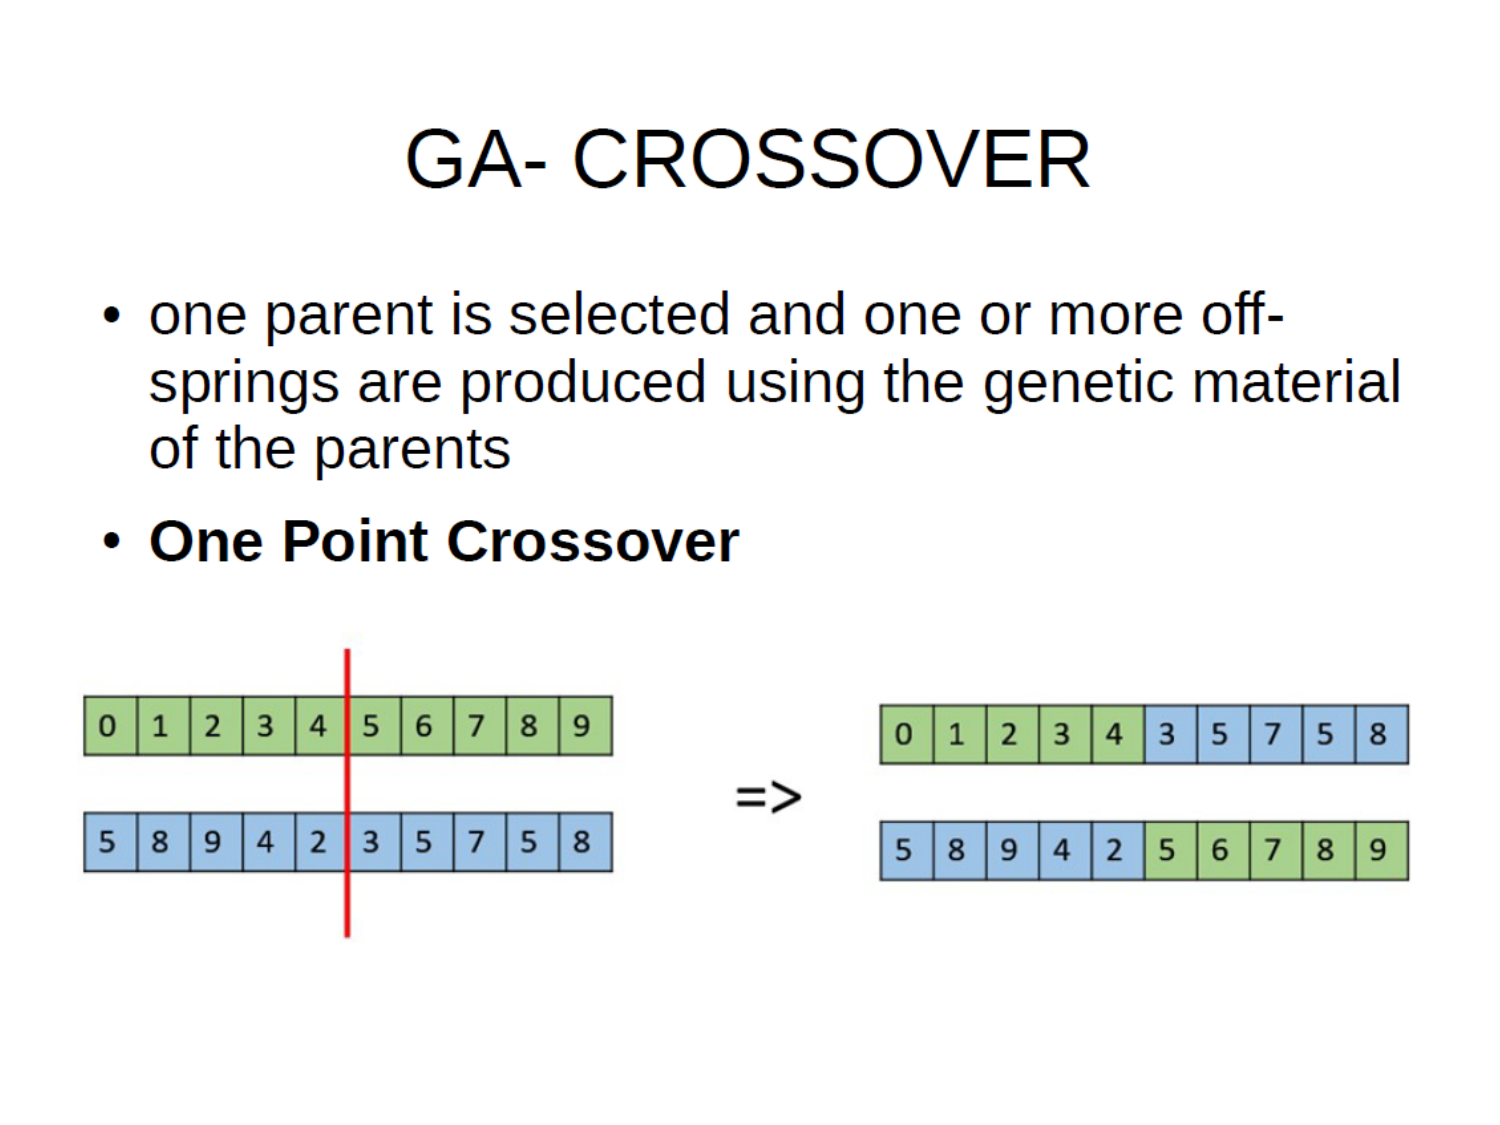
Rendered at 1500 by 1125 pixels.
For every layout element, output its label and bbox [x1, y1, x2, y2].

picture [28, 44, 1472, 1081]
